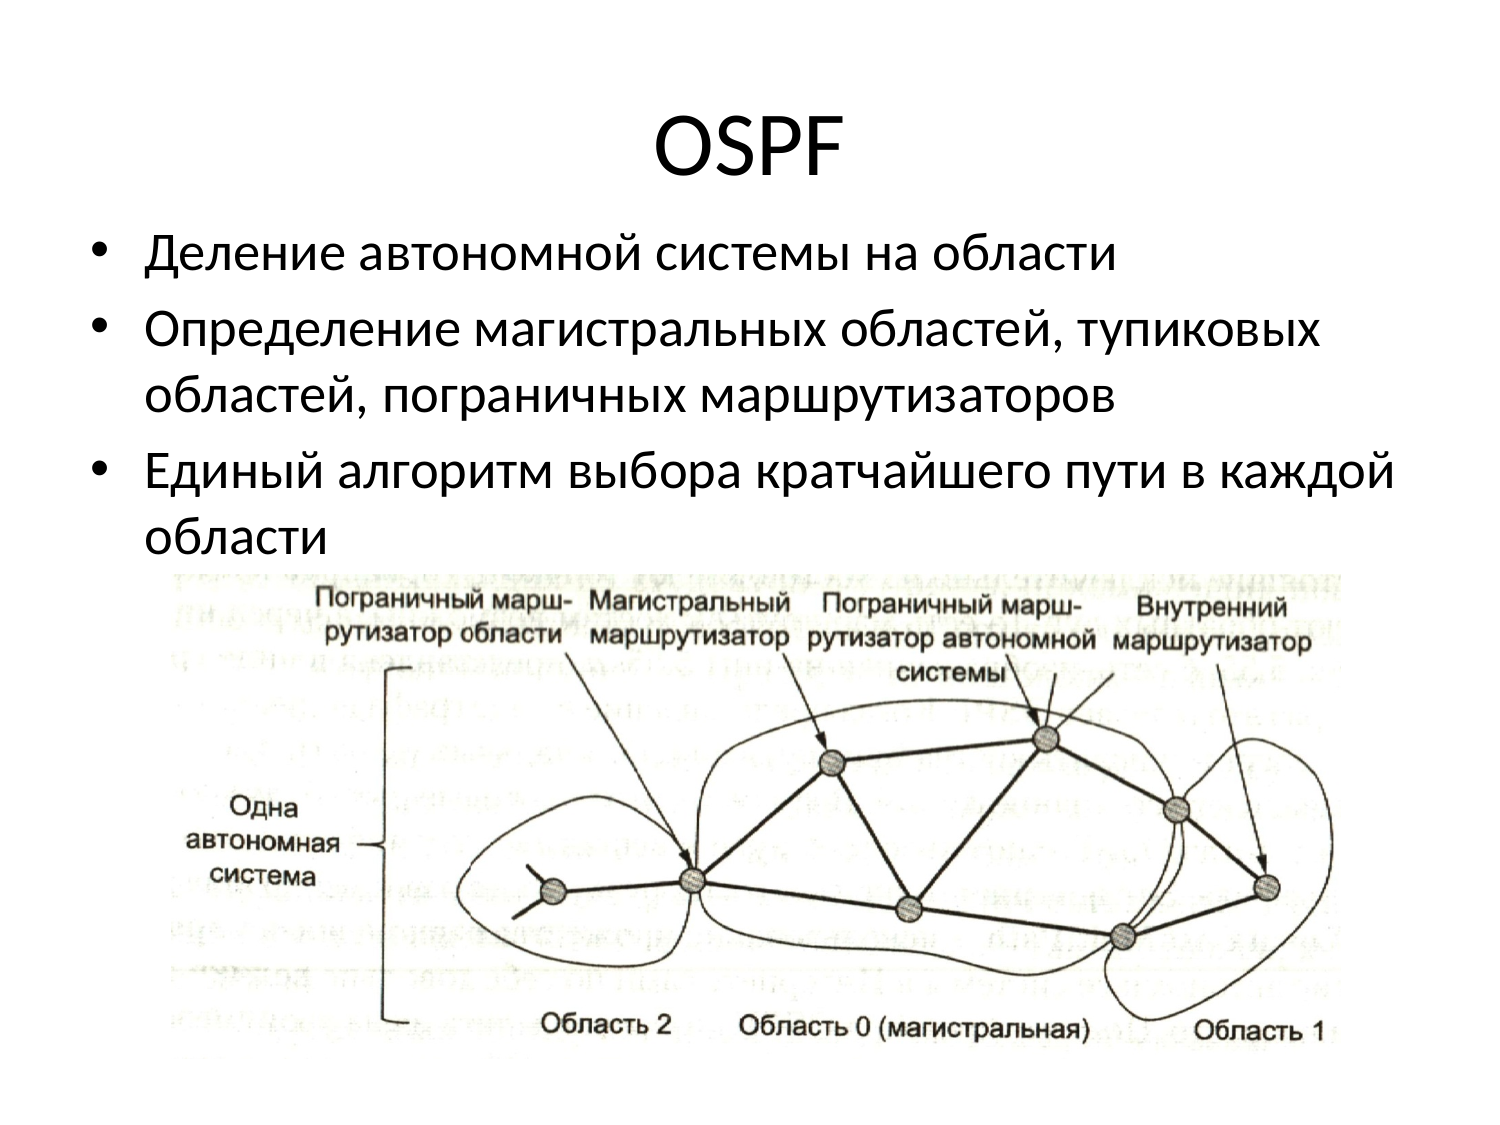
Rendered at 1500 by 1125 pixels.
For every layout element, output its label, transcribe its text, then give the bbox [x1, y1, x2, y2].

title OSPF [75, 45, 1425, 208]
picture [170, 574, 1341, 1060]
list Деление автономной системы на области Определение магистральных областей, тупиковых областей, пограничных маршрутизаторов Единый алгоритм выбора кратчайшего пути в каждой области [75, 208, 1425, 575]
